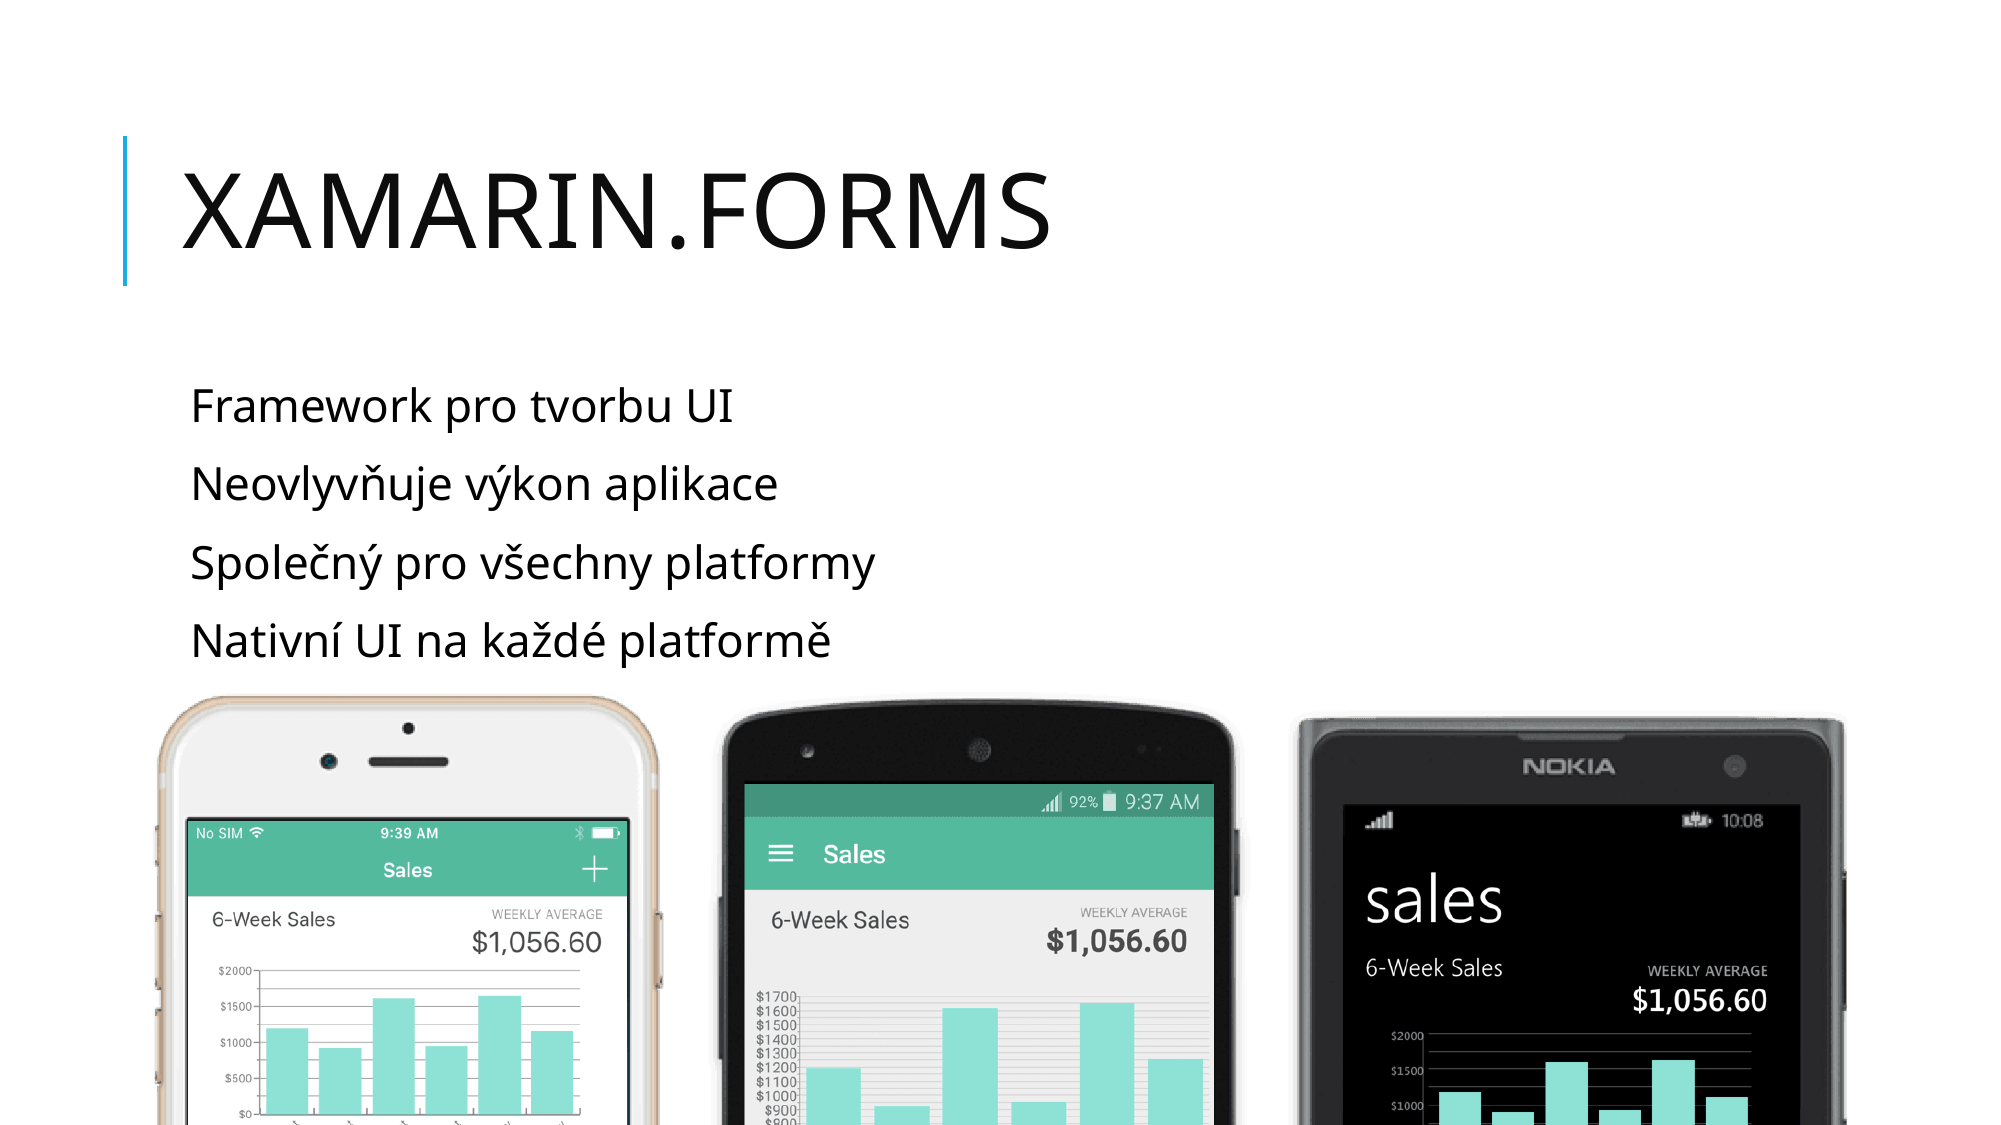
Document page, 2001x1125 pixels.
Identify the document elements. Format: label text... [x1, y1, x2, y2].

title Xamarin.Forms [168, 96, 1763, 342]
picture [152, 652, 1848, 1125]
list Framework pro tvorbu UI Neovlyvňuje výkon aplikace Společný pro všechny platformy Nativní UI na každé platformě [168, 375, 1763, 646]
